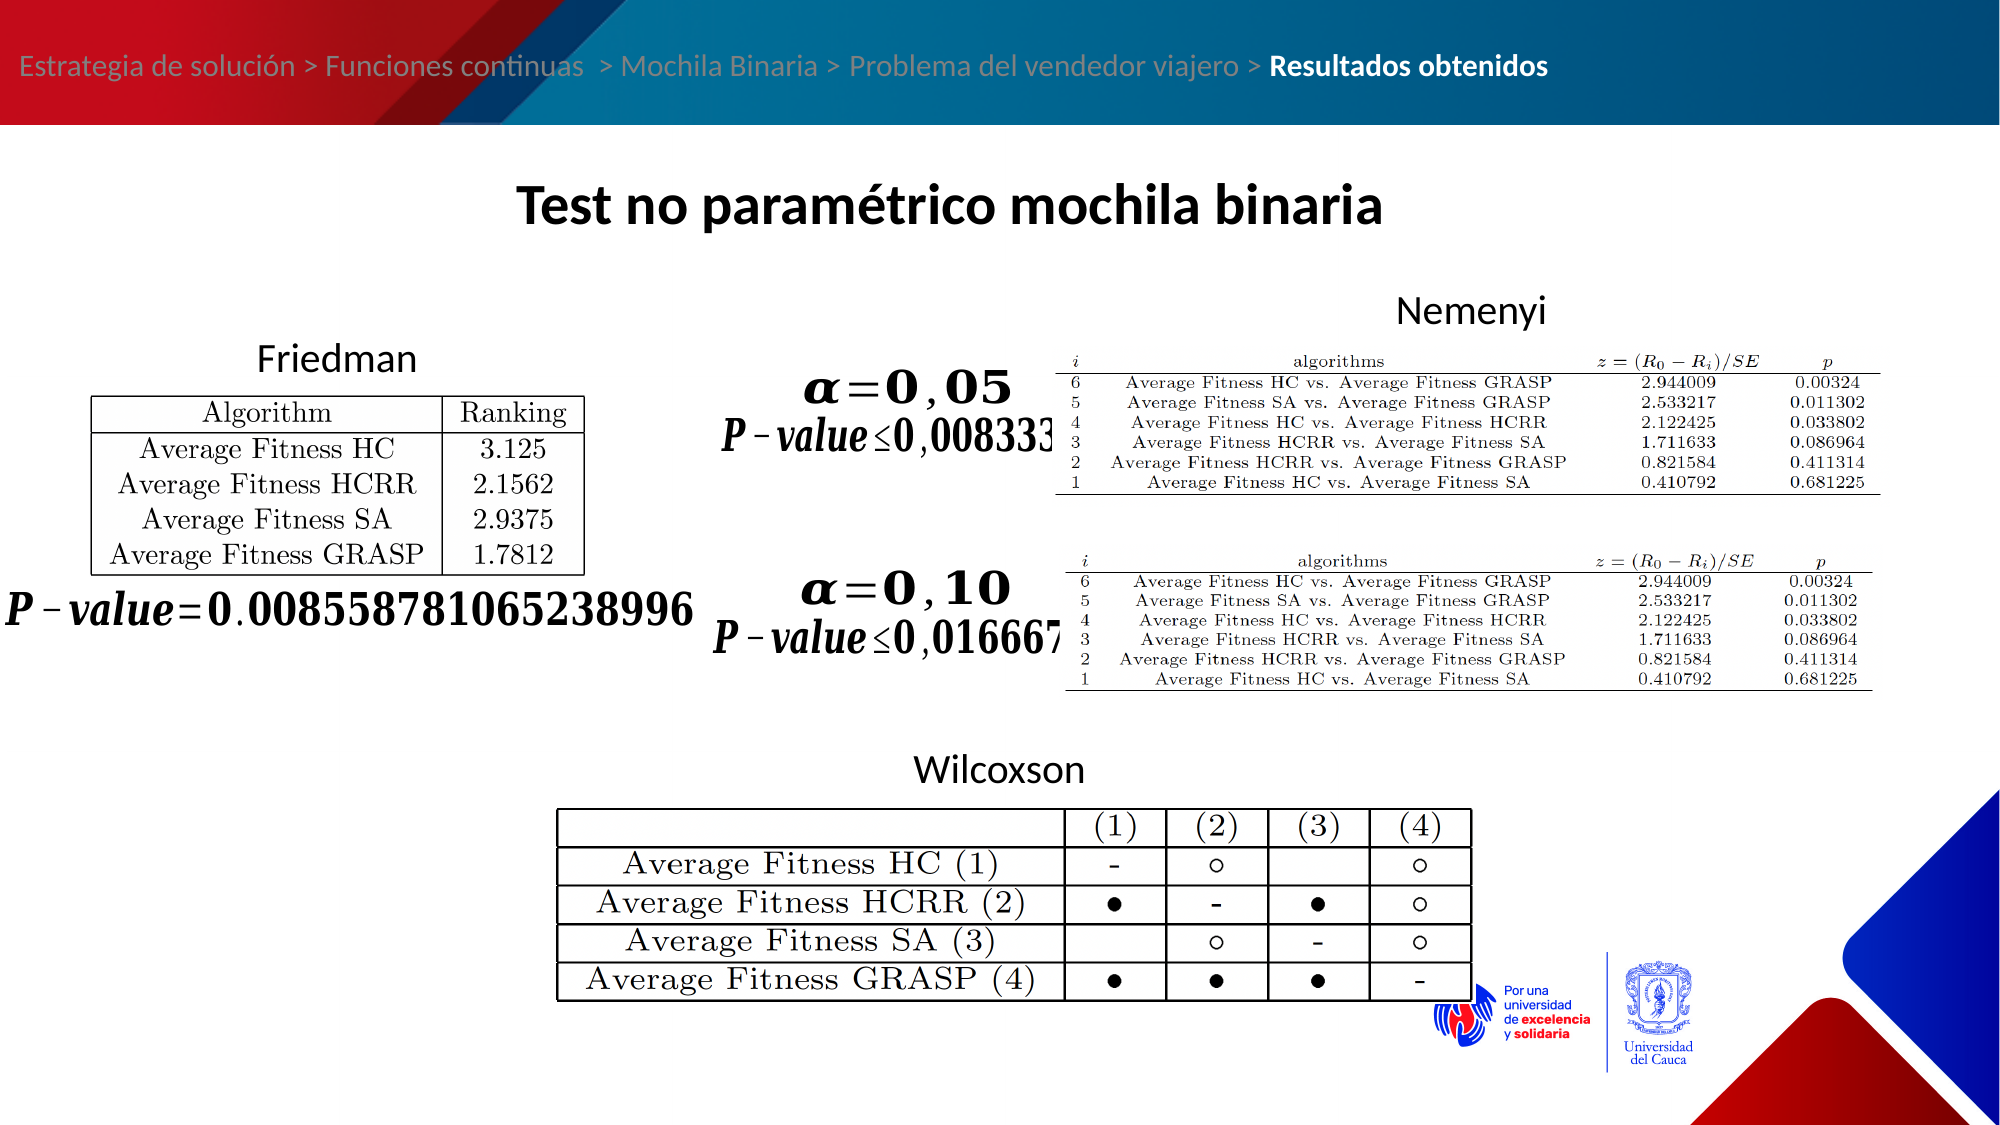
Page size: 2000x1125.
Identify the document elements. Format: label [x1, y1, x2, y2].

picture [7, 126, 2000, 1125]
text_box [0, 0, 2000, 126]
